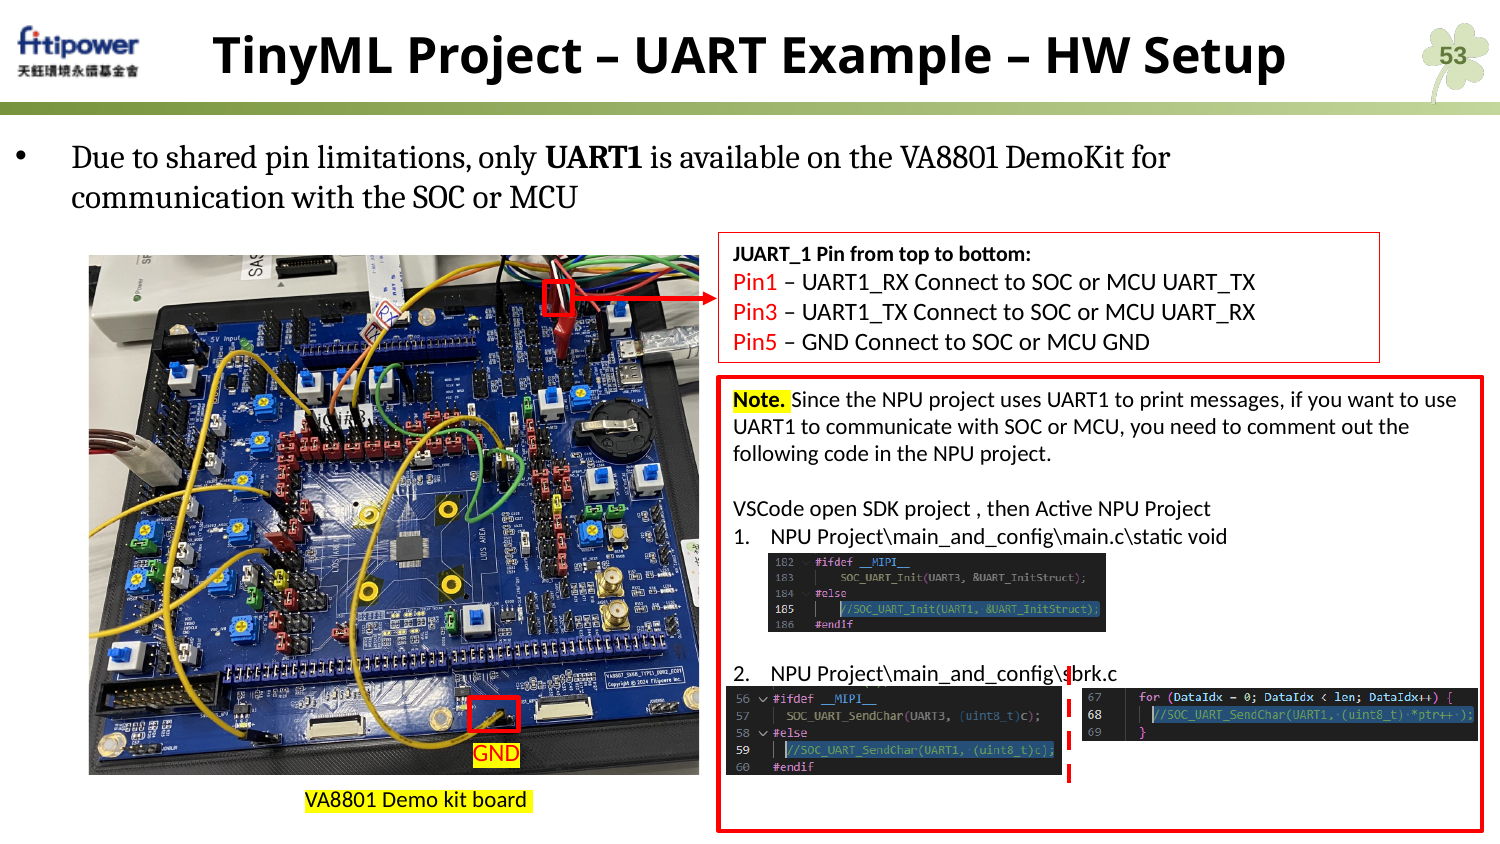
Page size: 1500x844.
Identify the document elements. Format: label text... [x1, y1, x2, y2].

picture [89, 209, 700, 821]
list Due to shared pin limitations, only UART1 is available on the VA8801 DemoKit for communication with the SOC or MCU [0, 127, 1294, 664]
picture [1081, 688, 1478, 742]
picture [768, 553, 1106, 632]
text_box JUART_1 Pin from top to bottom: Pin1 – UART1_RX Connect to SOC or MCU UART_TX Pin3 – UART1_TX Connect to SOC or MCU UART_RX Pin5 – GND Connect to SOC or MCU GND [718, 232, 1380, 363]
slide_number 53 [1417, 32, 1490, 77]
title TinyML Project – UART Example – HW Setup [0, 13, 1500, 95]
picture [1404, 95, 1500, 115]
picture [726, 686, 1062, 775]
text_box Note. Since the NPU project uses UART1 to print messages, if you want to use UART1 to communicate with SOC or MCU, you need to comment out the following code in the NPU project. VSCode open SDK project , then Active NPU Project NPU Project\main_and_config\main.c\static void prvSetupHardware( void ) NPU Project\main_and_config\sbrk.c int fputc(int c, FILE * stream) int _write(int file, char* ptr, int len) [716, 375, 1484, 833]
